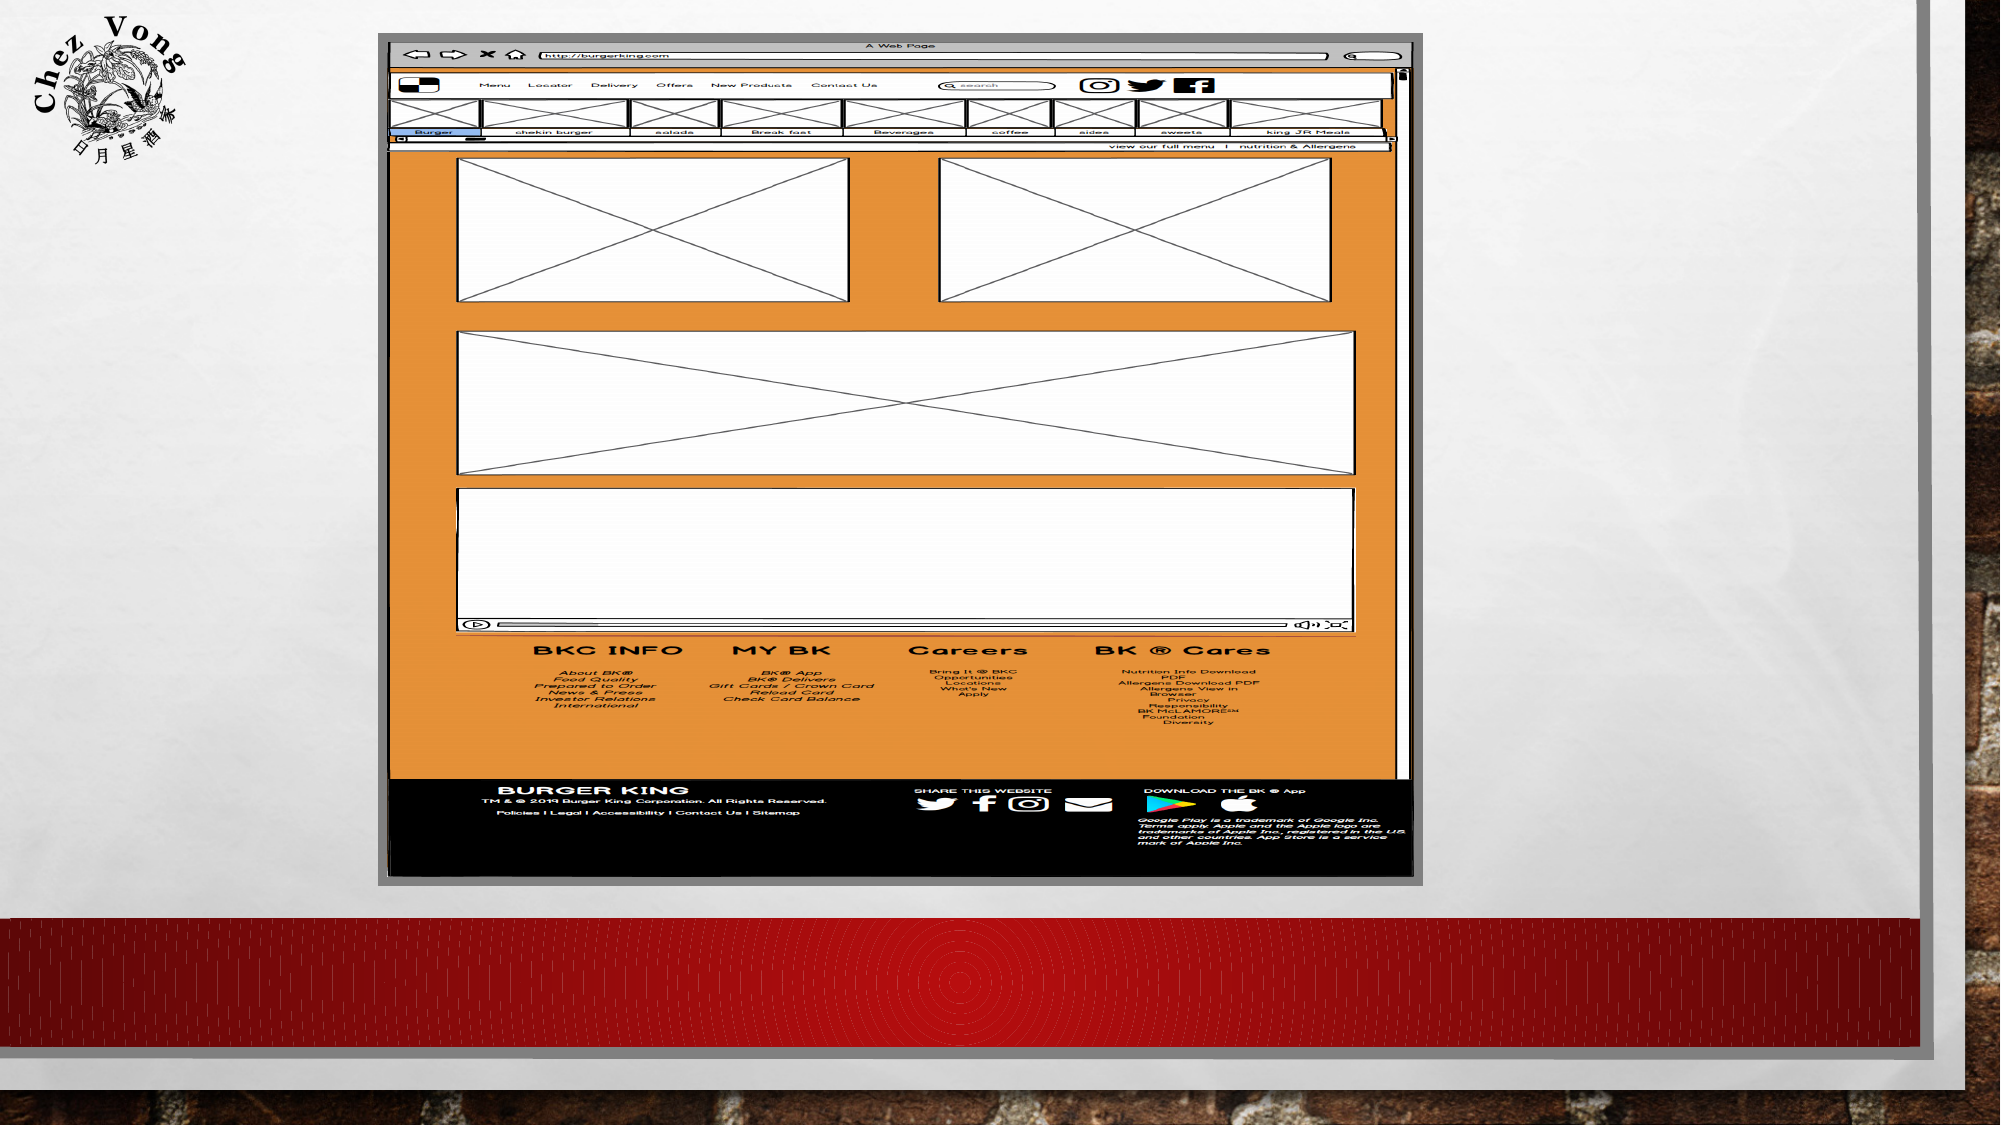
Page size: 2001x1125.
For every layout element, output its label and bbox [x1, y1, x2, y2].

picture [0, 0, 2000, 1125]
picture [34, 16, 191, 165]
text_box [0, 0, 1966, 1091]
list [387, 41, 1415, 877]
